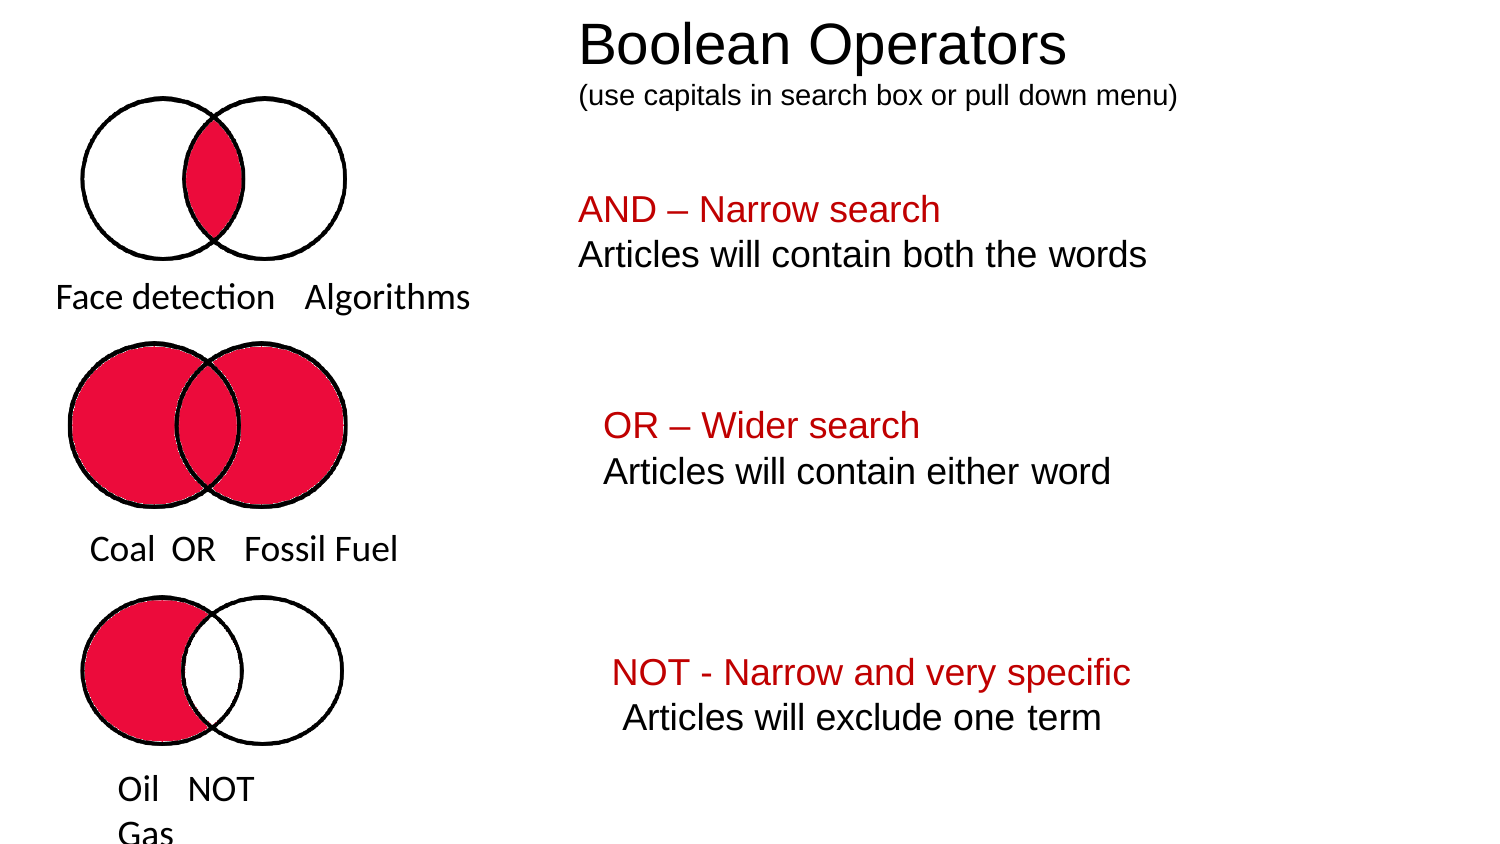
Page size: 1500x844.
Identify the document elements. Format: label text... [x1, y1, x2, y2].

text_box [80, 96, 347, 261]
text_box OR – Wider search Articles will contain either word [601, 399, 1118, 492]
text_box Oil NOT Gas [115, 761, 336, 844]
text_box [80, 595, 344, 747]
text_box Fossil Fuel [242, 521, 403, 569]
title Boolean Operators (use capitals in search box or pull down menu) [576, 3, 1181, 147]
text_box Algorithms [302, 270, 473, 318]
text_box AND – Narrow search Articles will contain both the words [576, 182, 1154, 275]
text_box Coal OR [87, 521, 221, 569]
text_box [67, 341, 348, 510]
text_box Face detection [53, 270, 280, 318]
text_box NOT - Narrow and very specific Articles will exclude one term [609, 645, 1136, 738]
